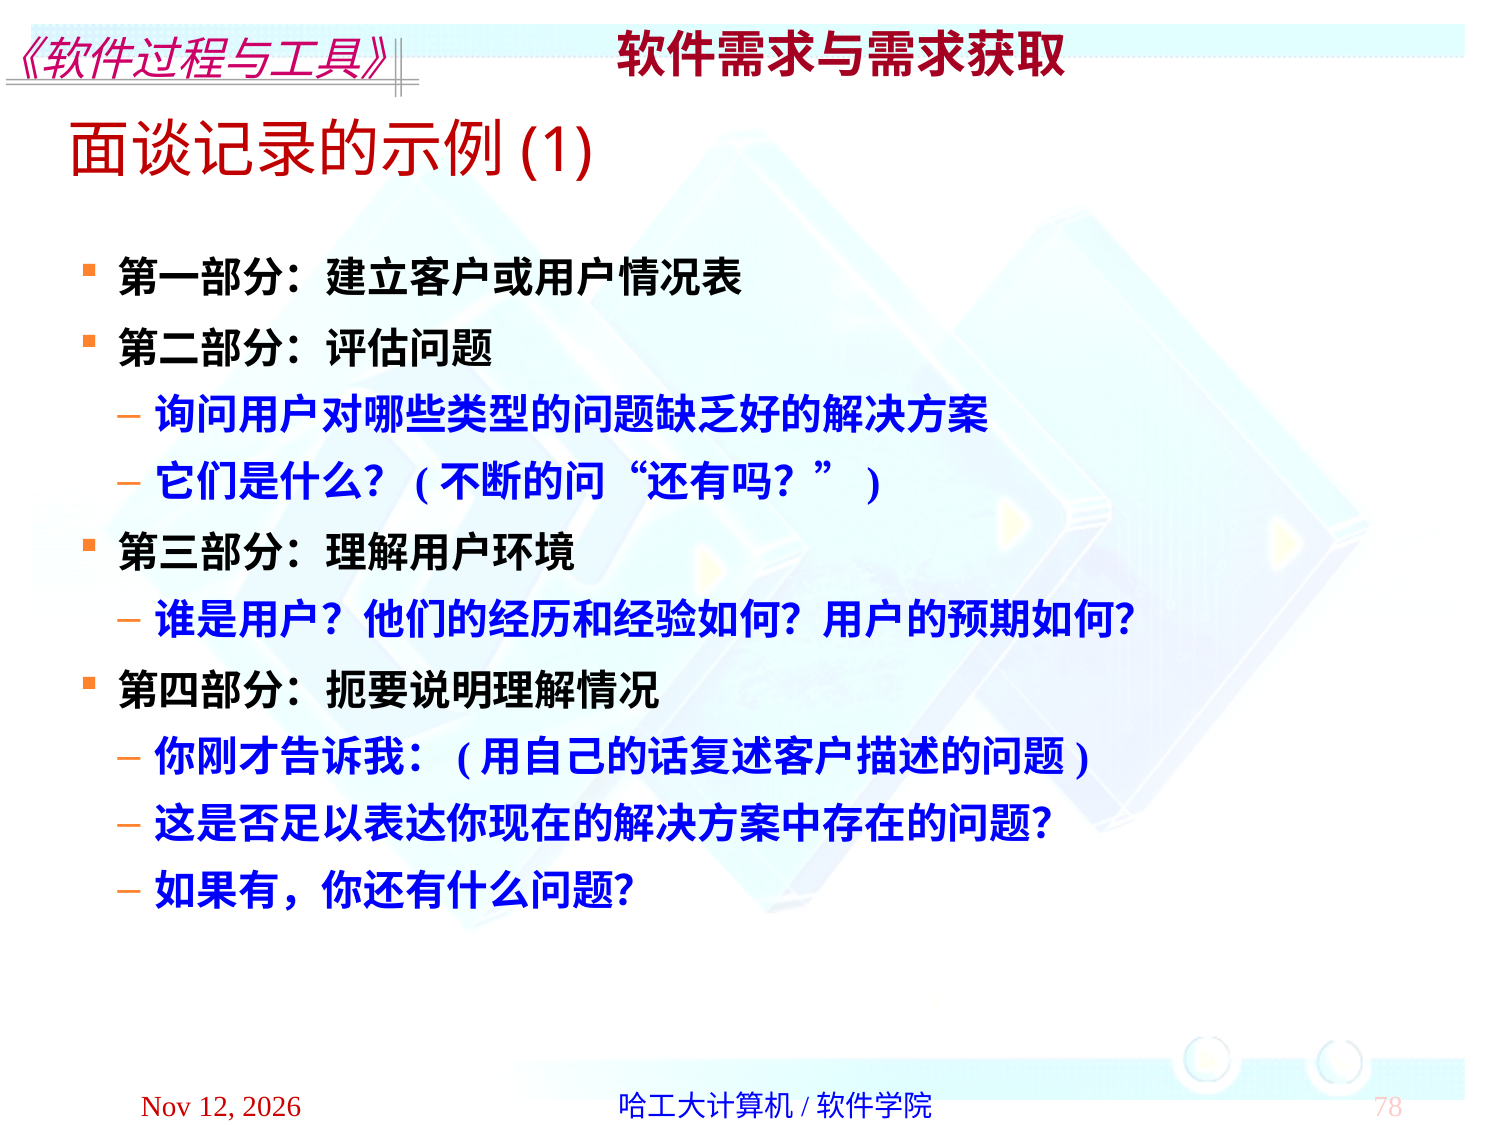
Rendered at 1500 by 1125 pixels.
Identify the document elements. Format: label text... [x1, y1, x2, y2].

text_box 面谈记录的示例(1) [53, 101, 1447, 209]
text_box 软件需求与需求获取 [389, 15, 1294, 90]
text_box 第一部分：建立客户或用户情况表 第二部分：评估问题 询问用户对哪些类型的问题缺乏好的解决方案 它们是什么？(不断的问“还有吗？”) 第三部分：理解用户环境 谁是用户？他们的经历和经验如何？用户的预期如何？ 第四部分：扼要说明理解情况 你刚才告诉我：(用自己的话复述客户描述的问题) 这是否足以表达你现在的解决方案中存在的问题？ 如果有，你还有什么问题？ [64, 243, 1412, 1083]
